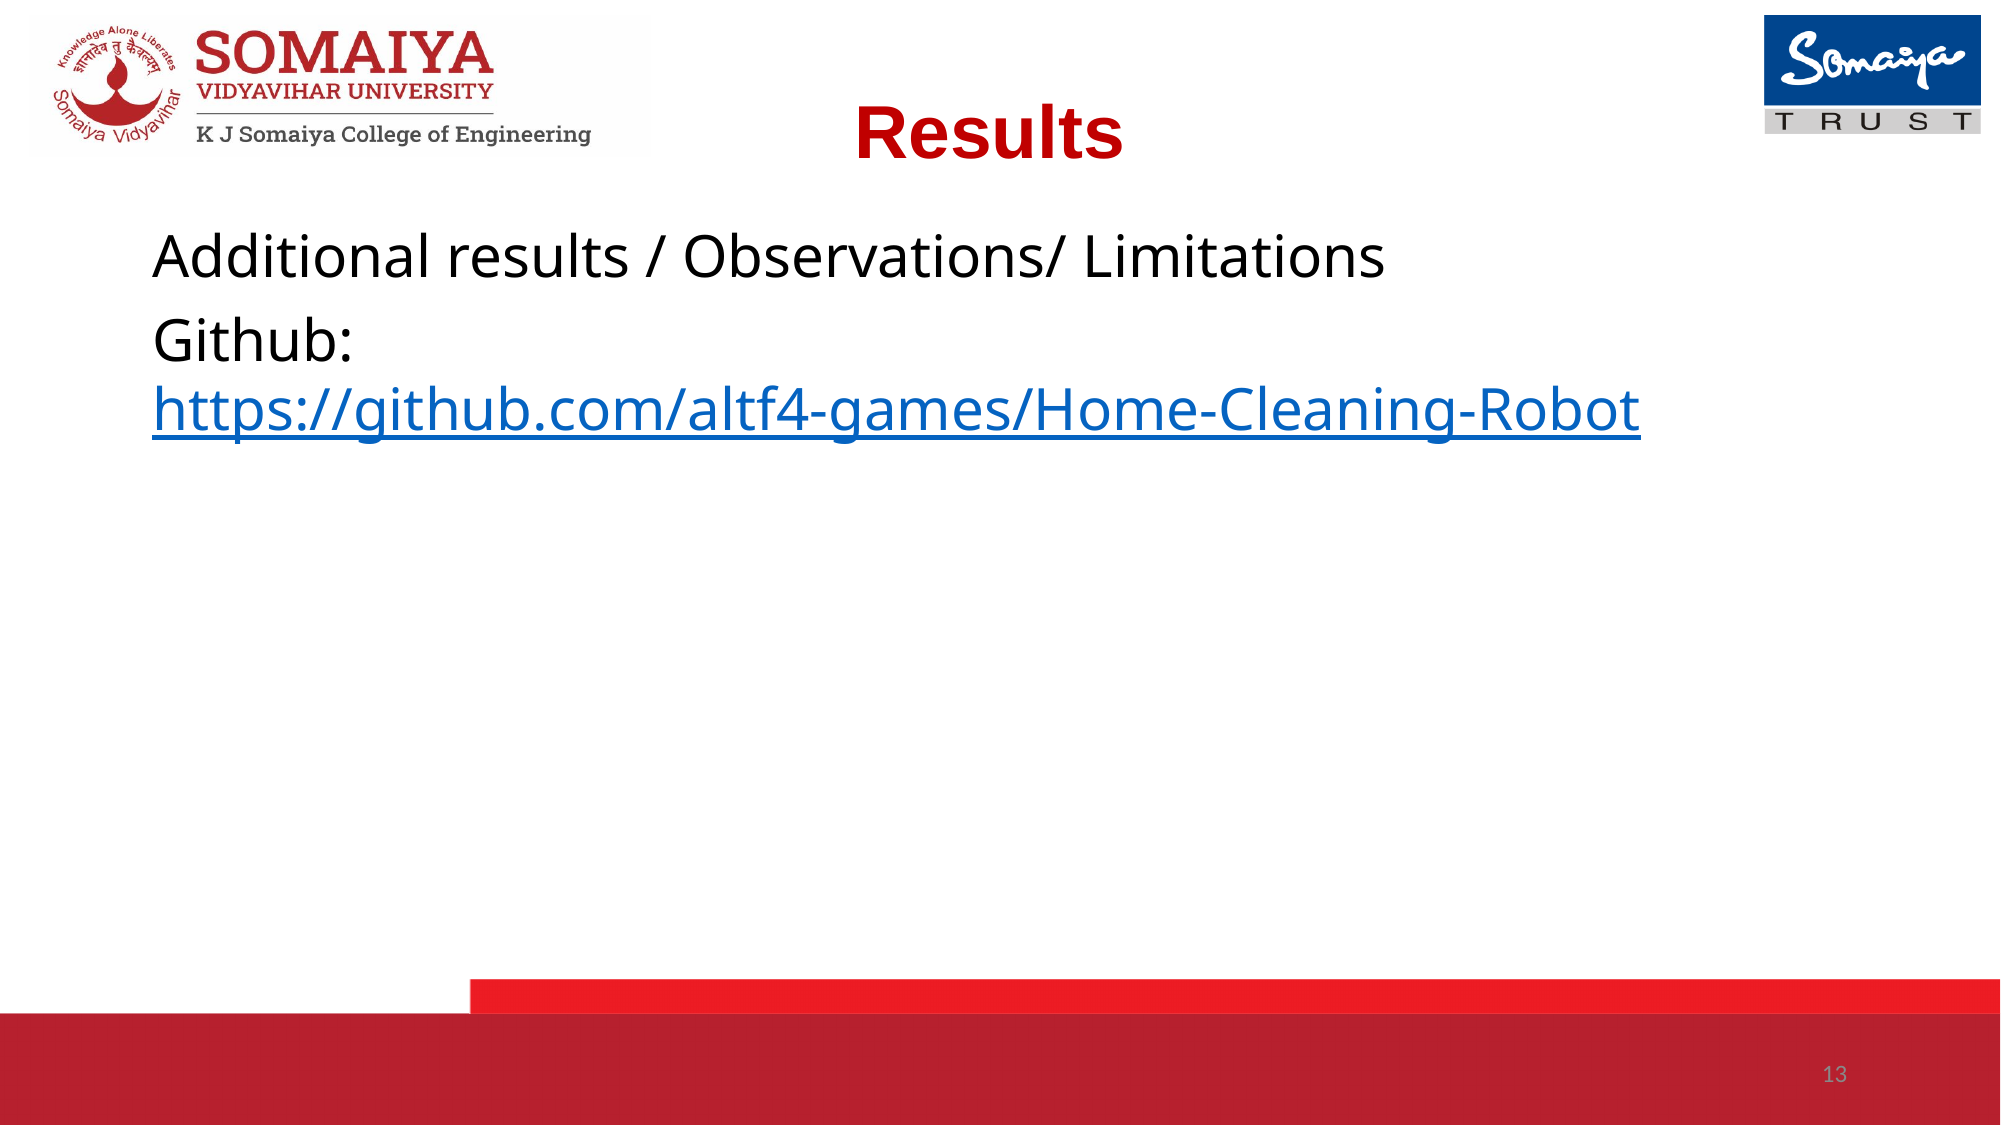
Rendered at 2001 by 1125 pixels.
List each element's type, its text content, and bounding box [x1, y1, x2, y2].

list Additional results / Observations/ Limitations Github: https://github.com/altf4-games/Home-Cleaning-Robot [137, 219, 1863, 1014]
picture [29, 15, 651, 157]
picture [1764, 15, 1981, 134]
title Results [137, 59, 1863, 209]
slide_number ‹#› [1412, 1042, 1863, 1103]
picture [0, 980, 2000, 1125]
